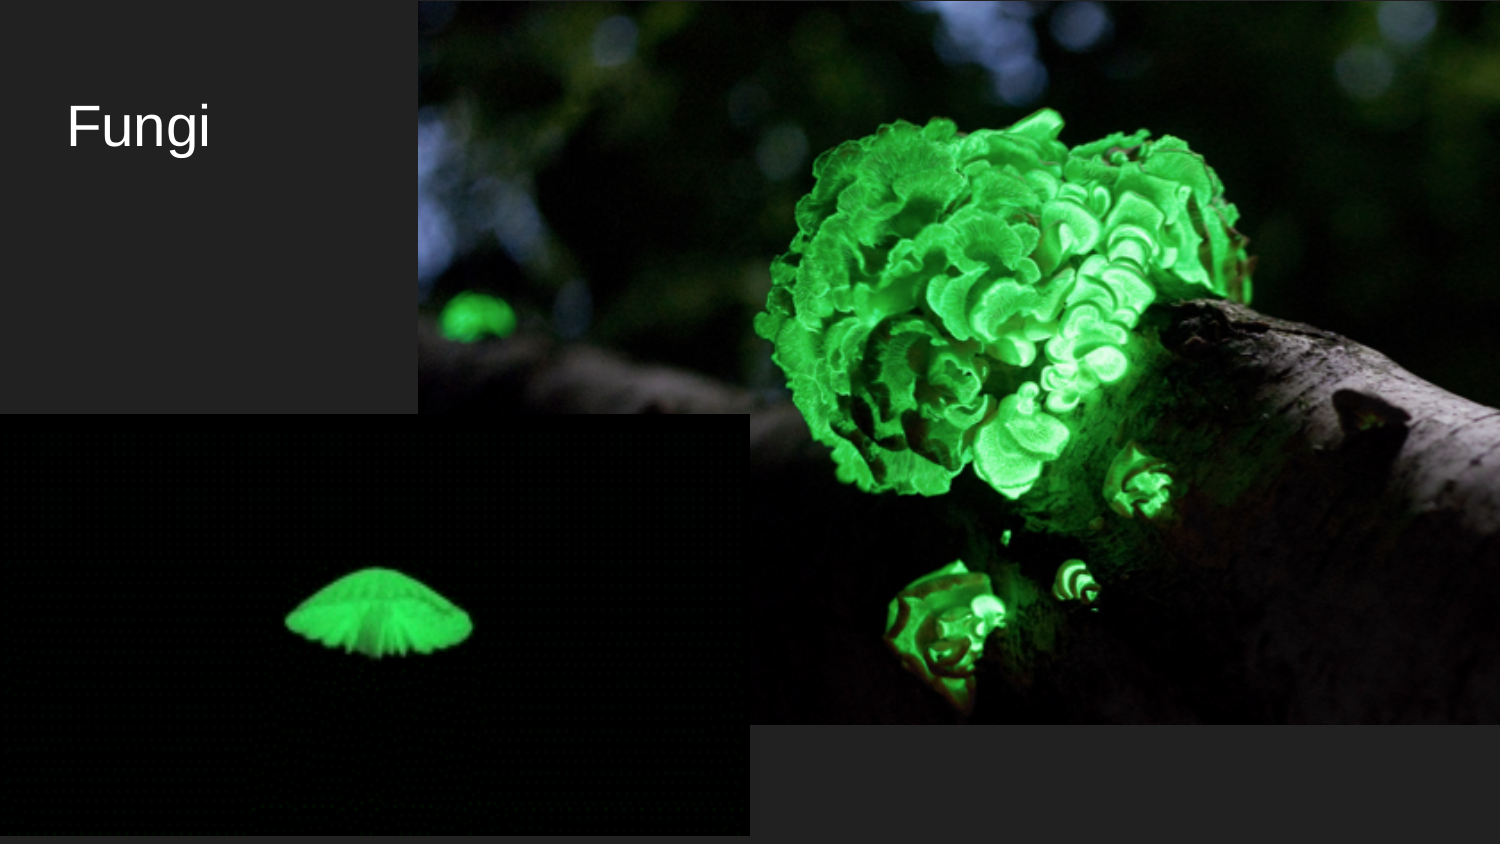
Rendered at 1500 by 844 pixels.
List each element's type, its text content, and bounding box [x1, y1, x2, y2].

title Fungi [51, 72, 412, 167]
picture [0, 1, 1500, 836]
